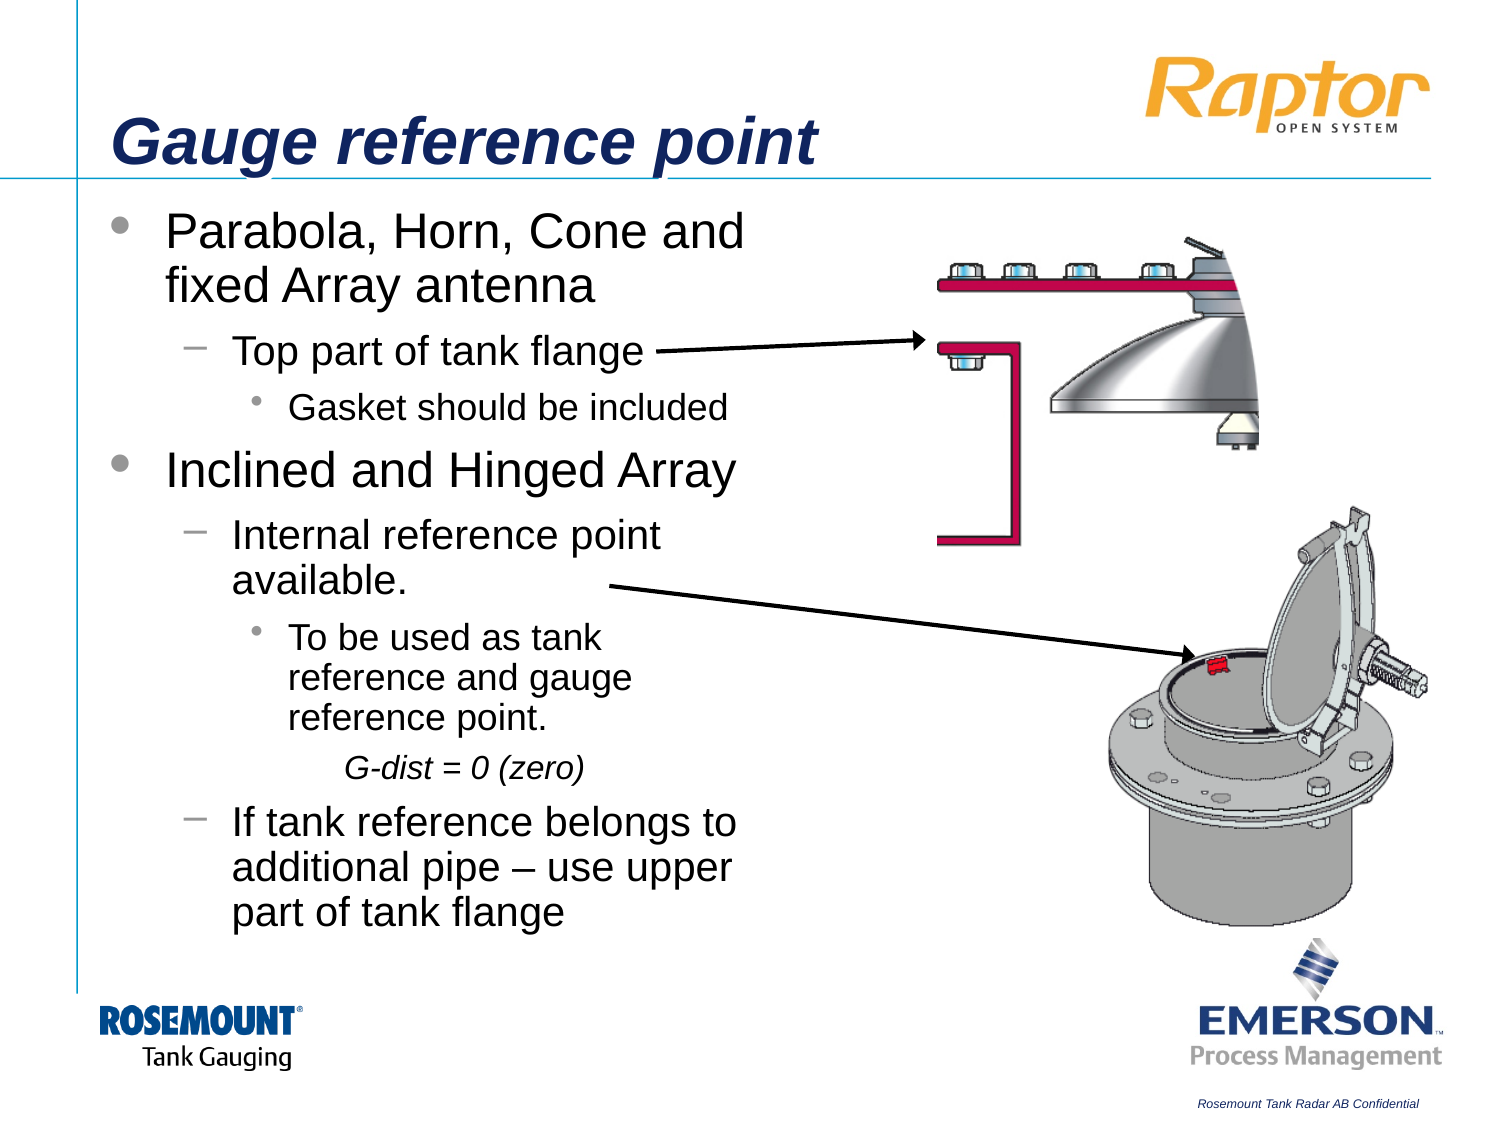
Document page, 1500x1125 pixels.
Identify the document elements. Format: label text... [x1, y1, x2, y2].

picture [1173, 905, 1461, 1098]
text_box [656, 329, 926, 352]
title Gauge reference point [95, 66, 1342, 186]
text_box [609, 503, 1443, 939]
picture [100, 1005, 303, 1071]
picture [1139, 54, 1436, 135]
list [937, 198, 1259, 502]
list Parabola, Horn, Cone and fixed Array antenna Top part of tank flange Gasket should be included Inclined and Hinged Array Internal reference point available. To be used as tank reference and gauge reference point. G-dist = 0 (zero) If tank reference belongs to additional pipe – use upper part of tank flange [93, 197, 766, 944]
